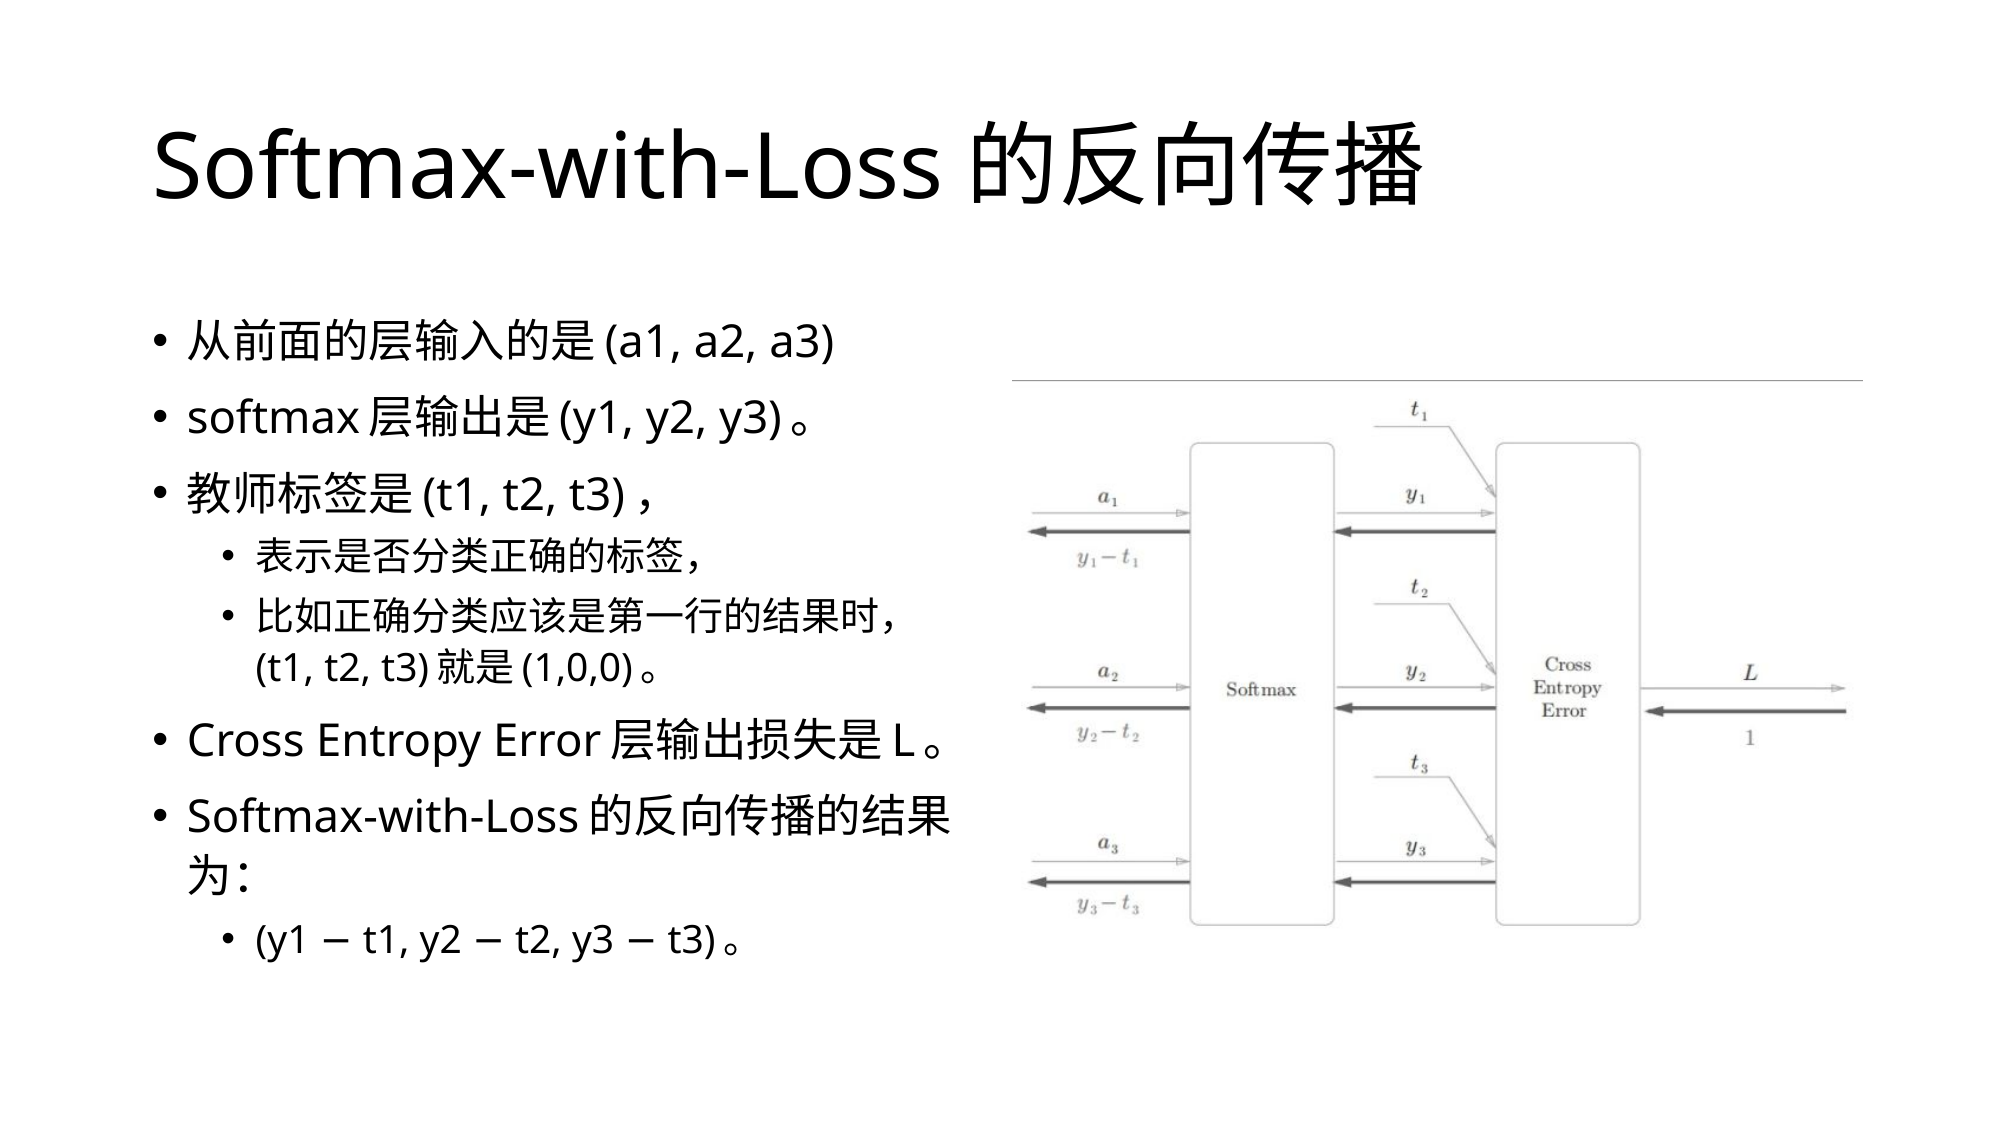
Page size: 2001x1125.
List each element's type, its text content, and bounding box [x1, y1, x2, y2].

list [1012, 380, 1863, 933]
title Softmax-with-Loss的反向传播 [137, 59, 1863, 278]
list 从前面的层输入的是(a1, a2, a3) softmax层输出是(y1, y2, y3)。 教师标签是(t1, t2, t3)， 表示是否分类正确的标签， 比如正确分类应该是第一行的结果时，(t1, t2, t3)就是(1,0,0)。 Cross Entropy Error层输出损失是L。 Softmax-with-Loss的反向传播的结果为： (y1 − t1, y2 − t2, y3 − t3)。 [137, 299, 988, 1014]
